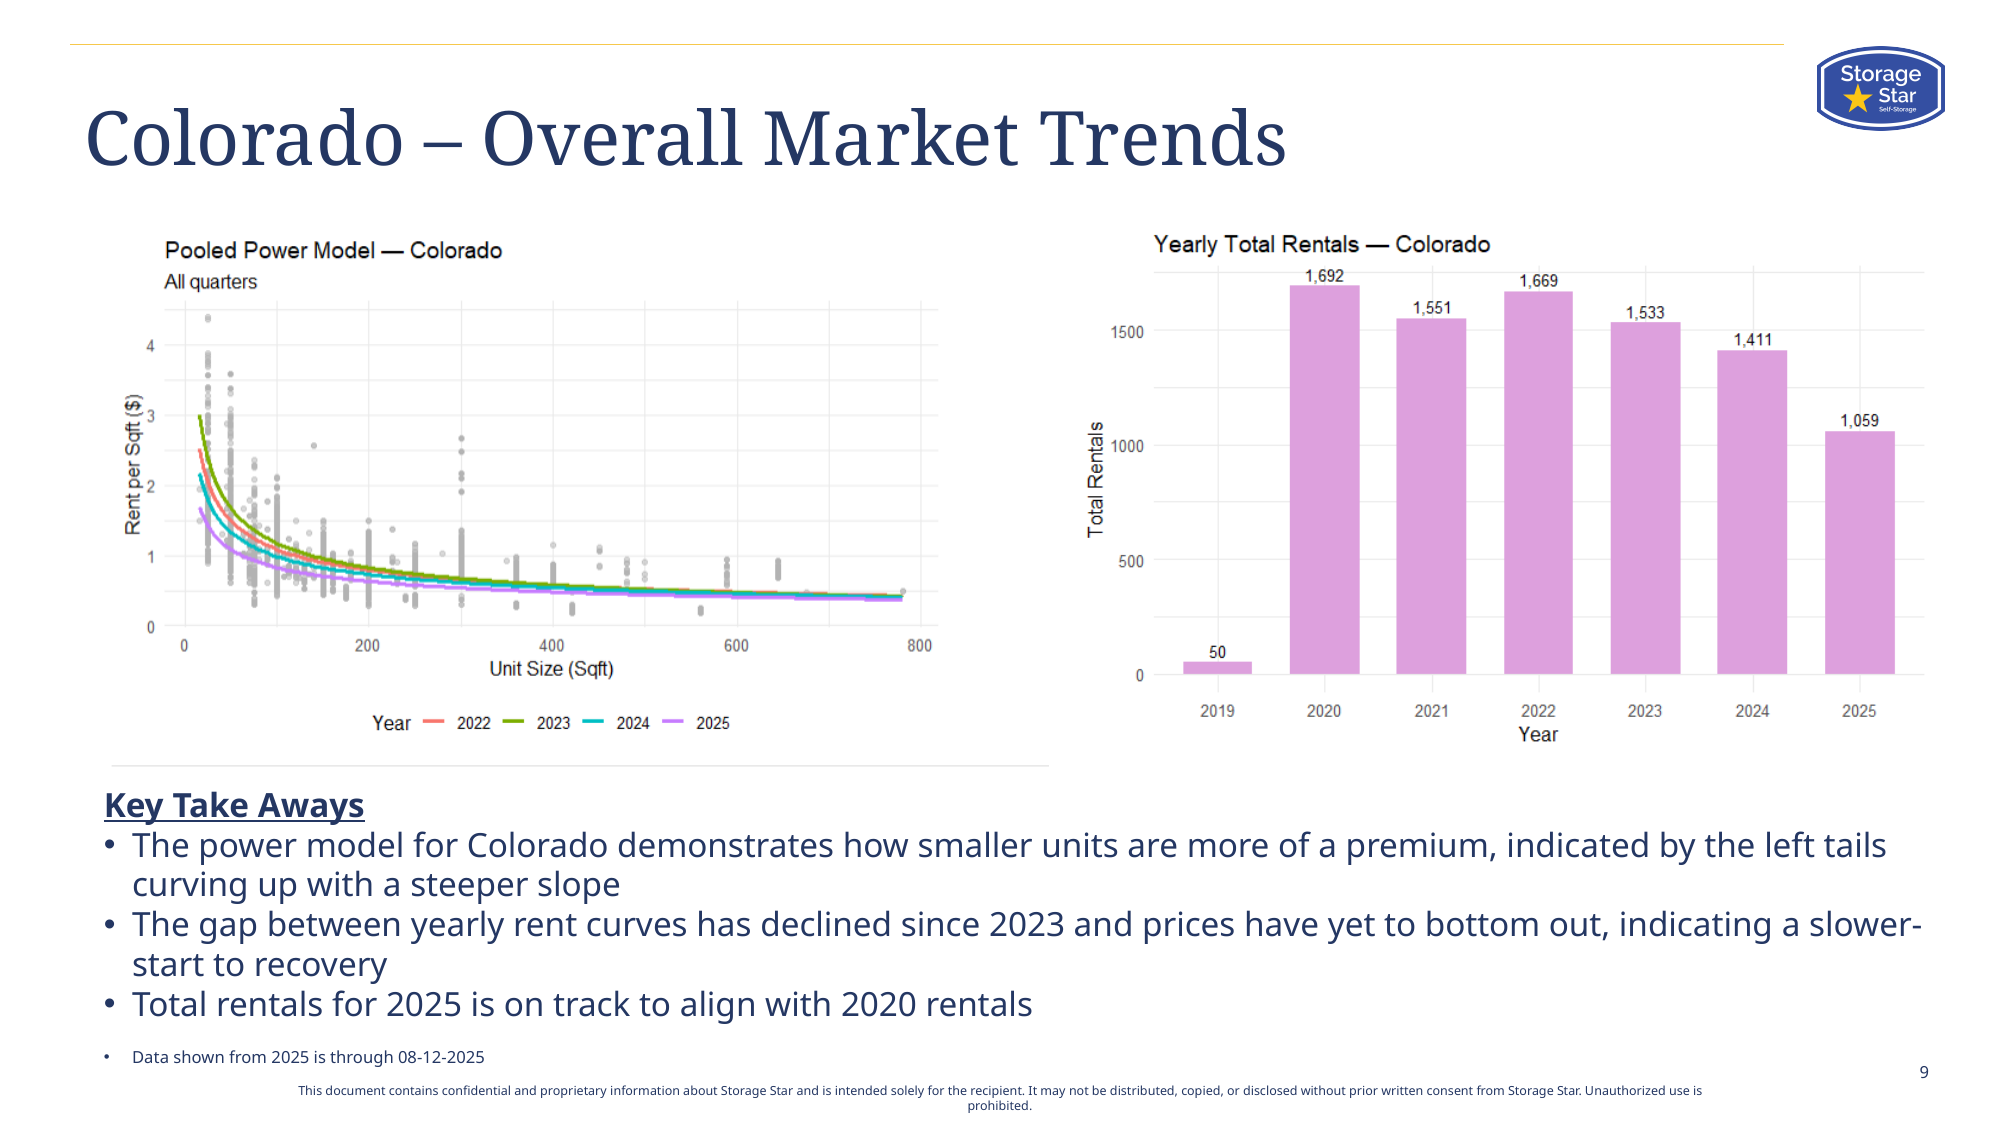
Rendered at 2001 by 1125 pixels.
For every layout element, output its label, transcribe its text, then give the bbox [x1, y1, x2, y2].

text_box Key Take Aways The power model for Colorado demonstrates how smaller units are more of a premium, indicated by the left tails curving up with a steeper slope The gap between yearly rent curves has declined since 2023 and prices have yet to bottom out, indicating a slower-start to recovery Total rentals for 2025 is on track to align with 2020 rentals [89, 1074, 1944, 1101]
text_box Colorado – Overall Market Trends [69, 32, 1823, 250]
picture [111, 221, 1050, 770]
picture [1817, 46, 1945, 132]
picture [1072, 218, 1983, 767]
text_box Key Take Aways The power model for Colorado demonstrates how smaller units are more of a premium, indicated by the left tails curving up with a steeper slope The gap between yearly rent curves has declined since 2023 and prices have yet to bottom out, indicating a slower-start to recovery Total rentals for 2025 is on track to align with 2020 rentals [89, 776, 1944, 1039]
text_box Data shown from 2025 is through 08-12-2025 [89, 1039, 1944, 1074]
text_box This document contains confidential and proprietary information about Storage Star and is intended solely for the recipient. It may not be distributed, copied, or disclosed without prior written consent from Storage Star. Unauthorized use is prohibited. [249, 1101, 1750, 1121]
